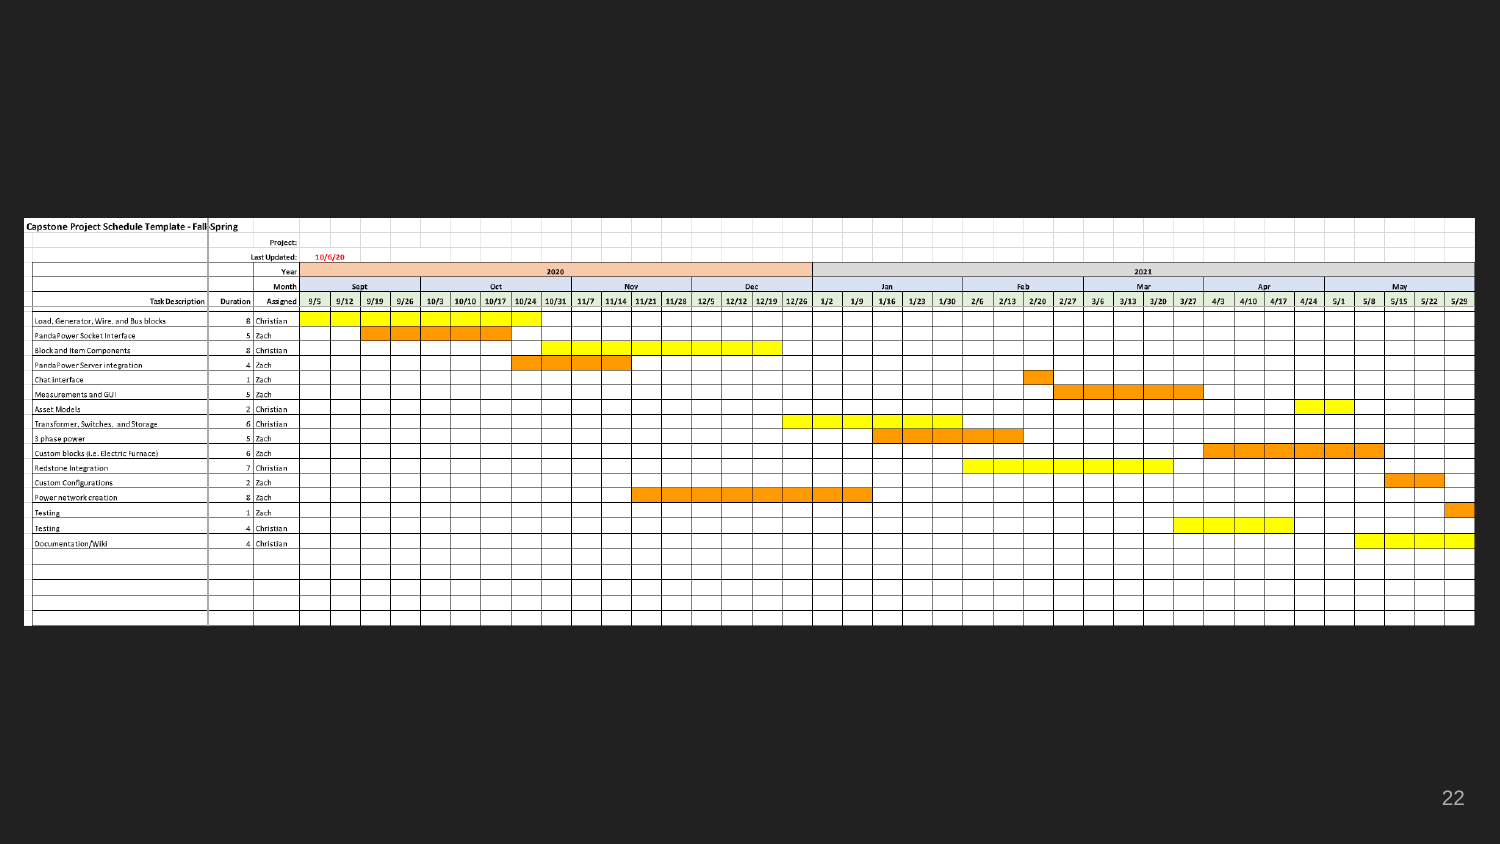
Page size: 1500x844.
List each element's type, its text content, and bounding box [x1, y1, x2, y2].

picture [24, 217, 1476, 626]
slide_number ‹#› [1389, 764, 1480, 830]
